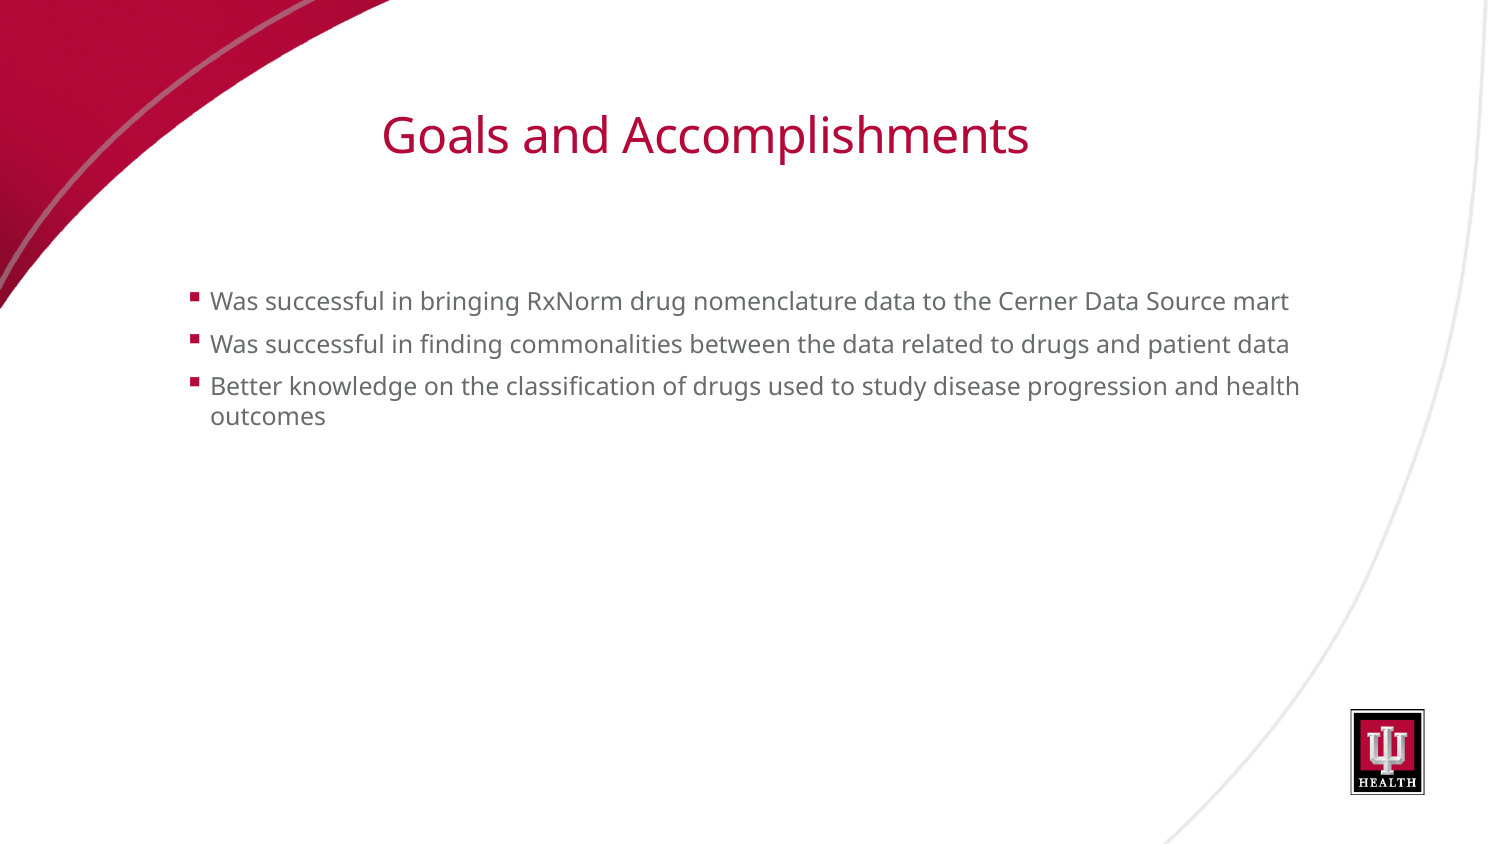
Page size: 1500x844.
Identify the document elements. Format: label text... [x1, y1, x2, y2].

title Goals and Accomplishments [111, 107, 1301, 228]
picture [0, 0, 1500, 844]
list Was successful in bringing RxNorm drug nomenclature data to the Cerner Data Source mart Was successful in finding commonalities between the data related to drugs and patient data Better knowledge on the classification of drugs used to study disease progression and health outcomes [187, 285, 1358, 586]
